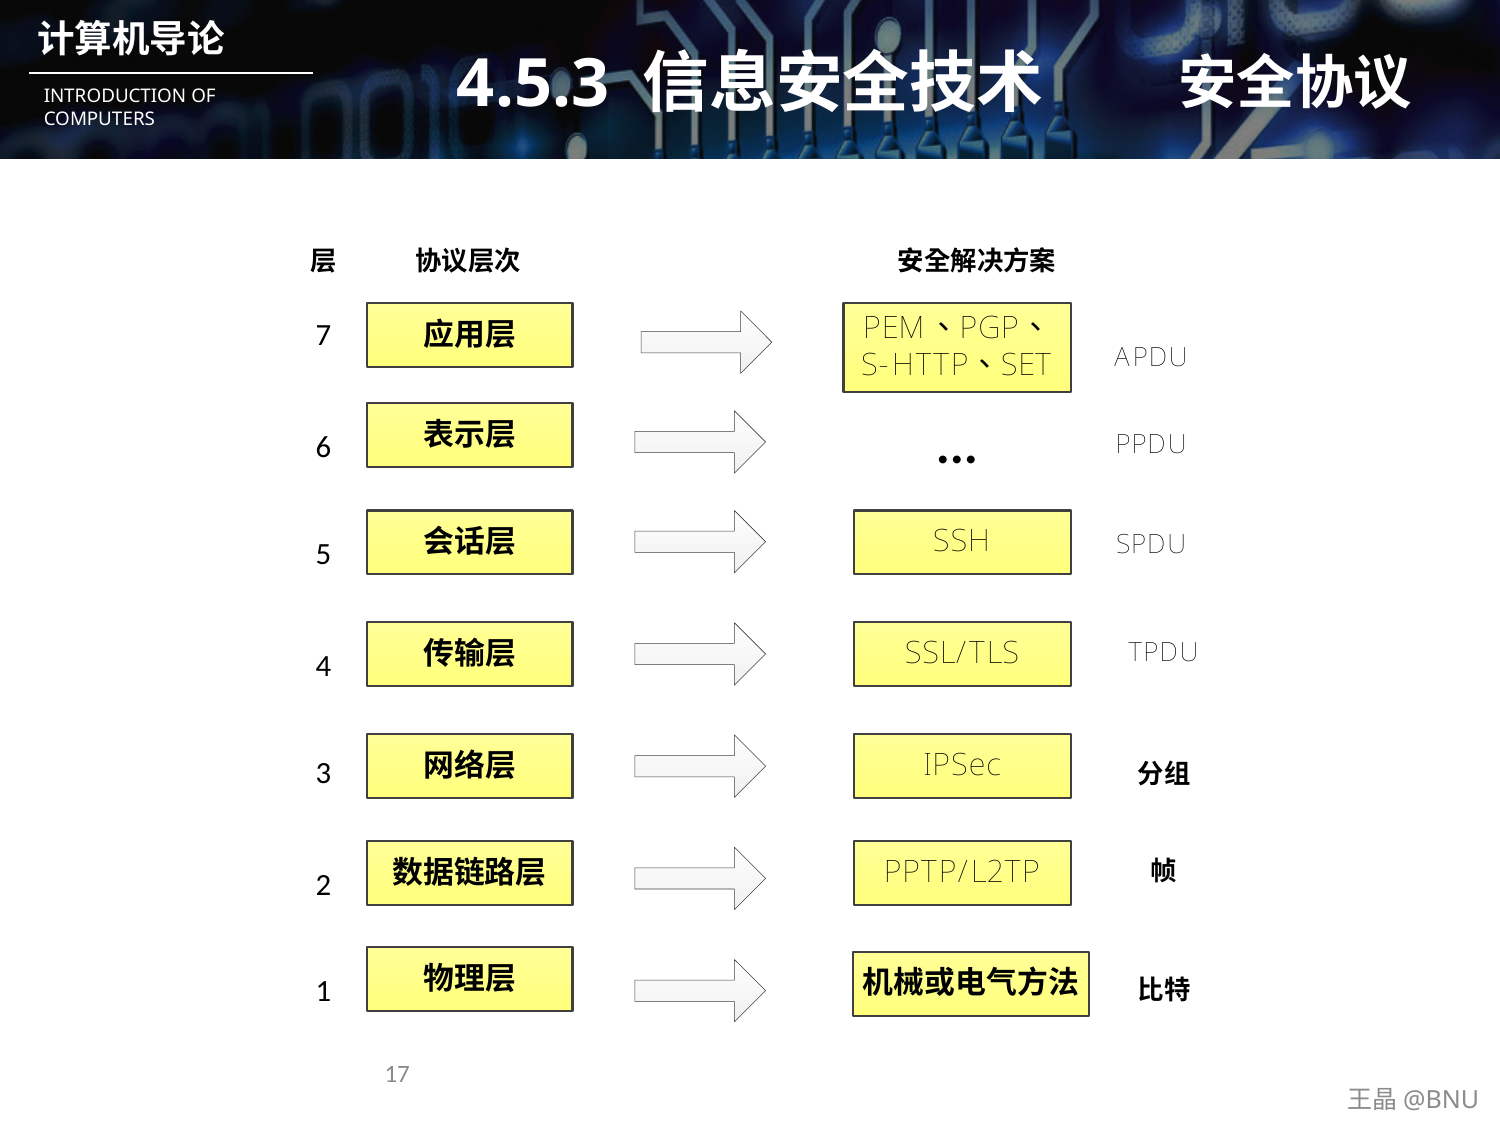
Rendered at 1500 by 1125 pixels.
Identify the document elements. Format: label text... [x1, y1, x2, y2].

slide_number 王晶@BNU [1328, 1072, 1495, 1125]
slide_number 17 [75, 1042, 425, 1103]
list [258, 195, 1242, 1083]
text_box 安全协议 [1163, 38, 1495, 126]
picture [0, 0, 1500, 159]
title 4.5.3 信息安全技术 [76, 21, 1424, 138]
